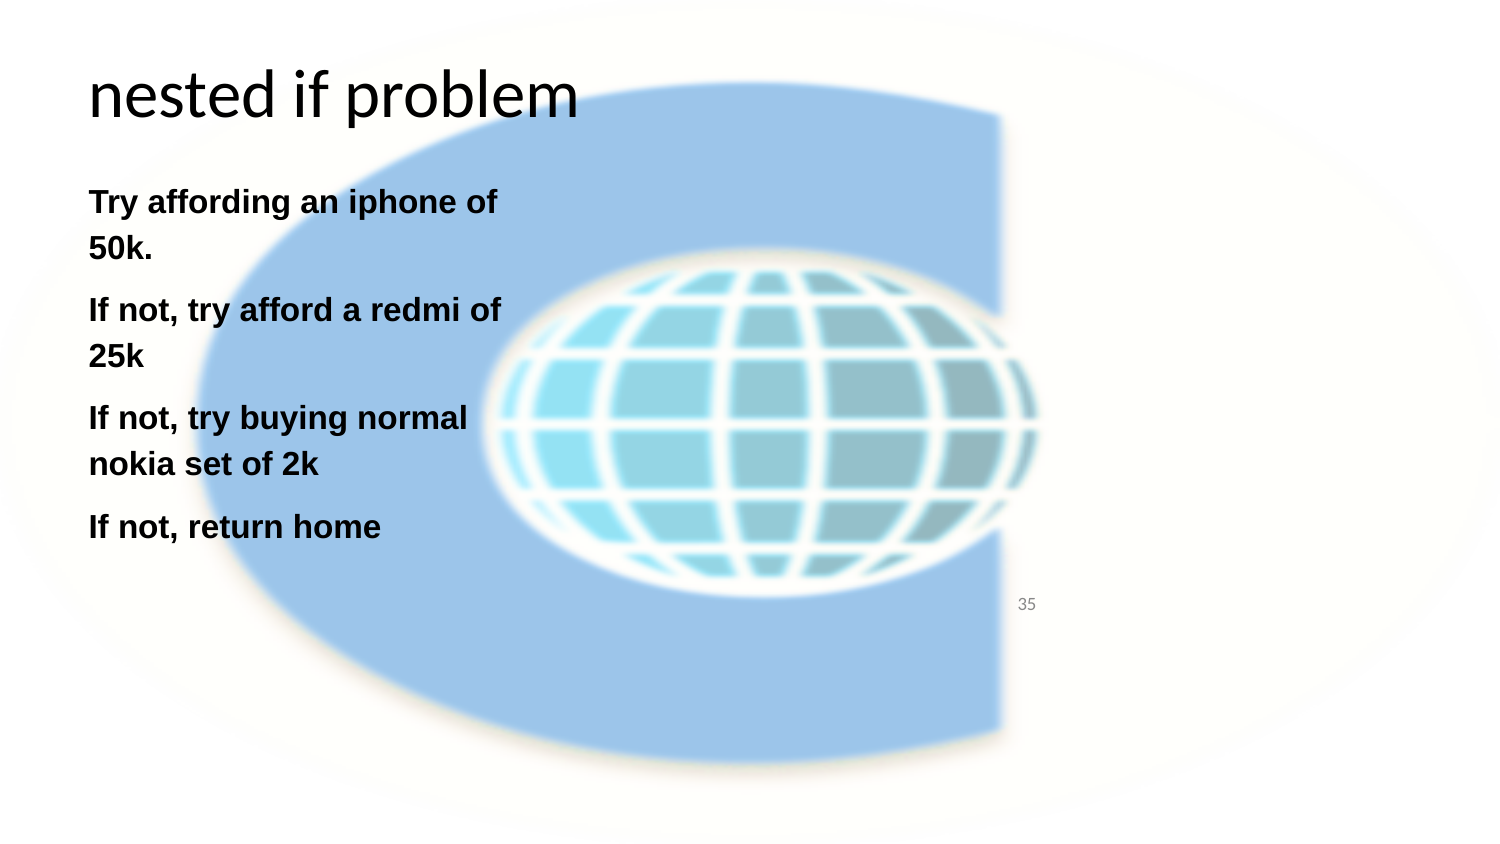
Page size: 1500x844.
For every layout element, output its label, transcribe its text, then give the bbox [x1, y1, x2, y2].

slide_number ‹#› [794, 586, 1048, 621]
list Try affording an iphone of 50k. If not, try afford a redmi of 25k If not, try buying normal nokia set of 2k If not, return home [77, 168, 556, 570]
title nested if problem [77, 33, 1048, 157]
